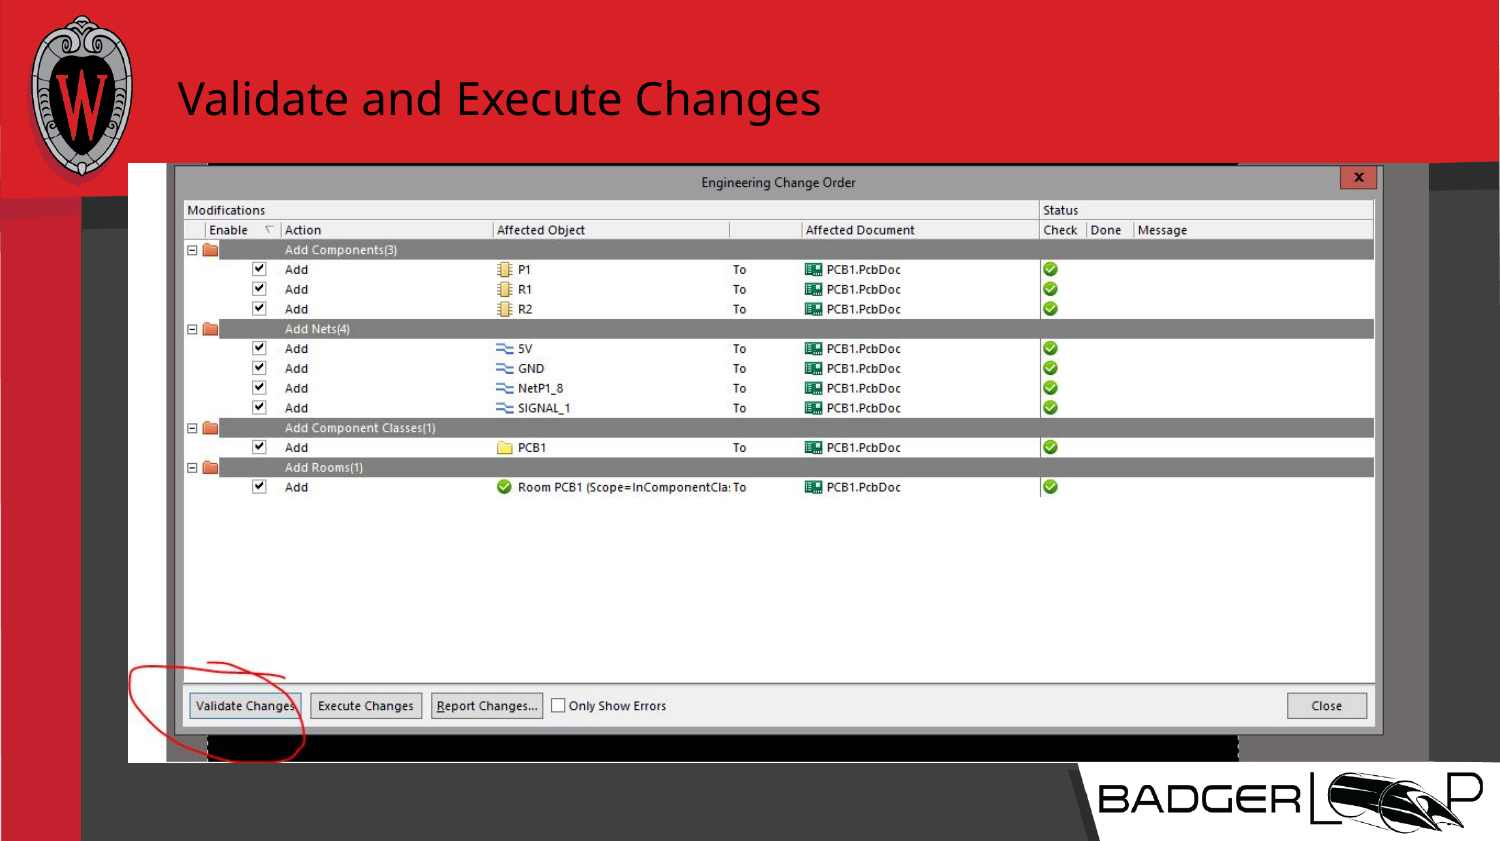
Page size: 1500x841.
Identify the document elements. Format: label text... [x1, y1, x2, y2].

picture [0, 0, 1500, 841]
title Validate and Execute Changes [162, 72, 1375, 123]
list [128, 163, 1429, 764]
